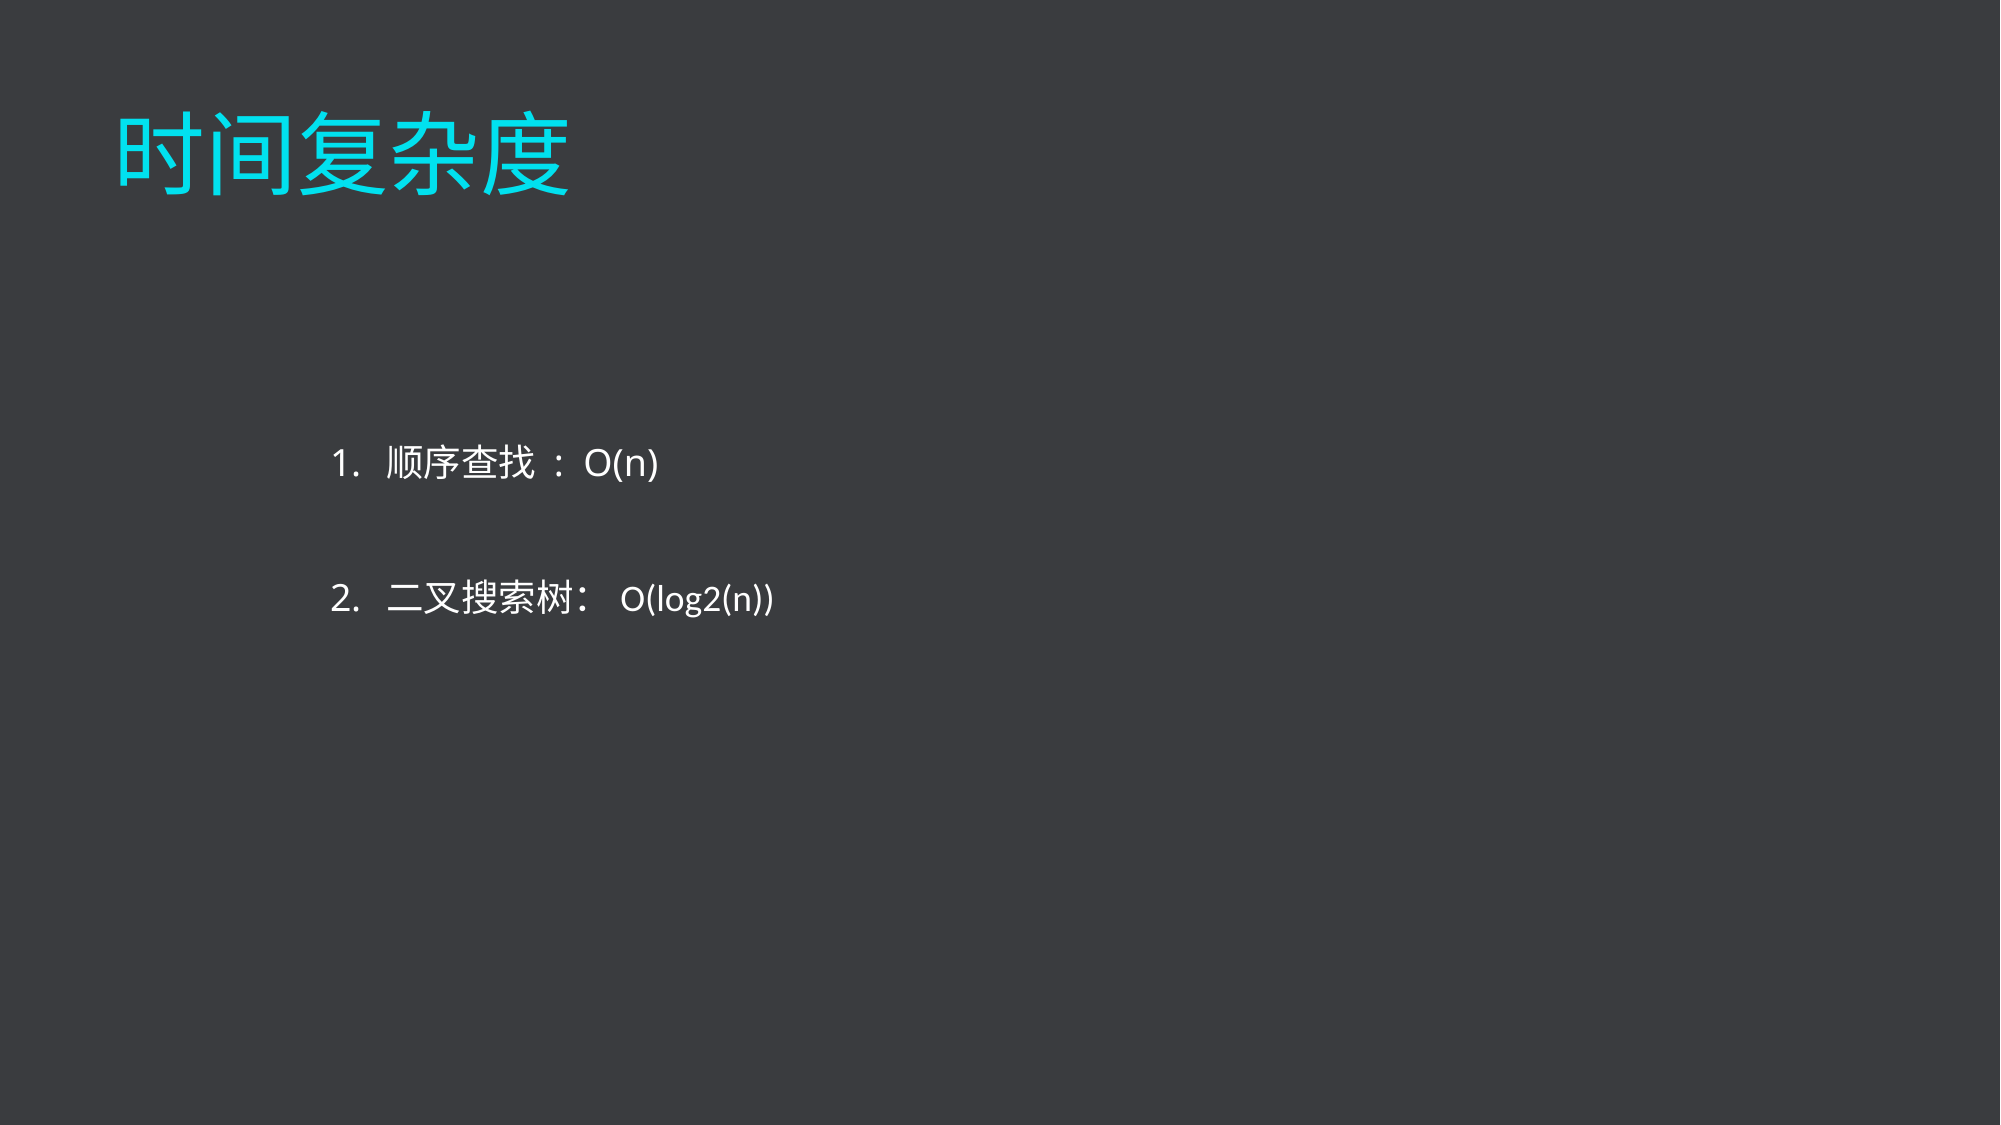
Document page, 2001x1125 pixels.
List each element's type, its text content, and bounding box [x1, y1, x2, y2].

title 时间复杂度 [93, 114, 1498, 203]
text_box 顺序查找 : O(n) 二叉搜索树：O(log2(n)) [314, 201, 1499, 835]
